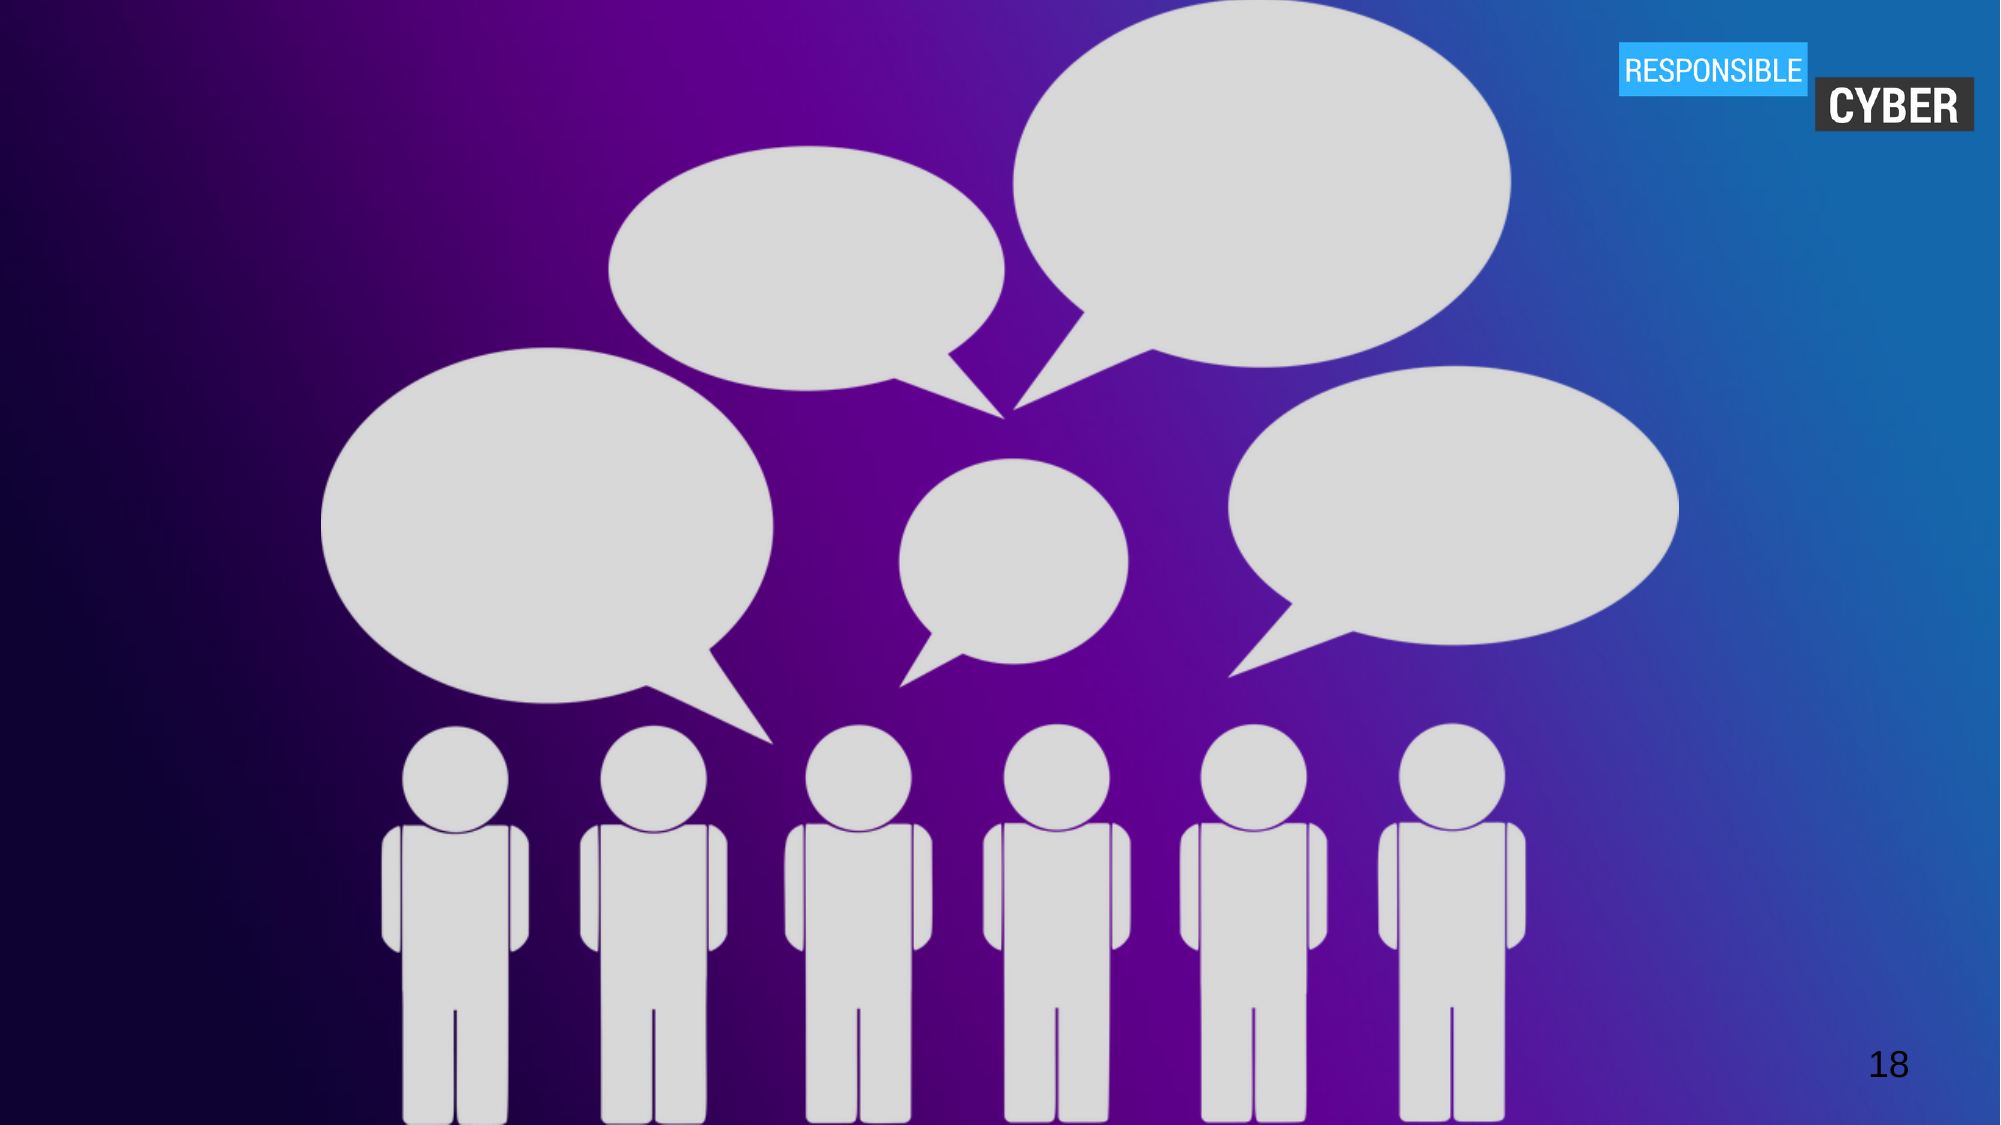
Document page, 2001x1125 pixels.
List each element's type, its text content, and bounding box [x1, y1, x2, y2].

picture [0, 0, 2000, 1125]
slide_number 18 [1853, 1019, 1974, 1106]
